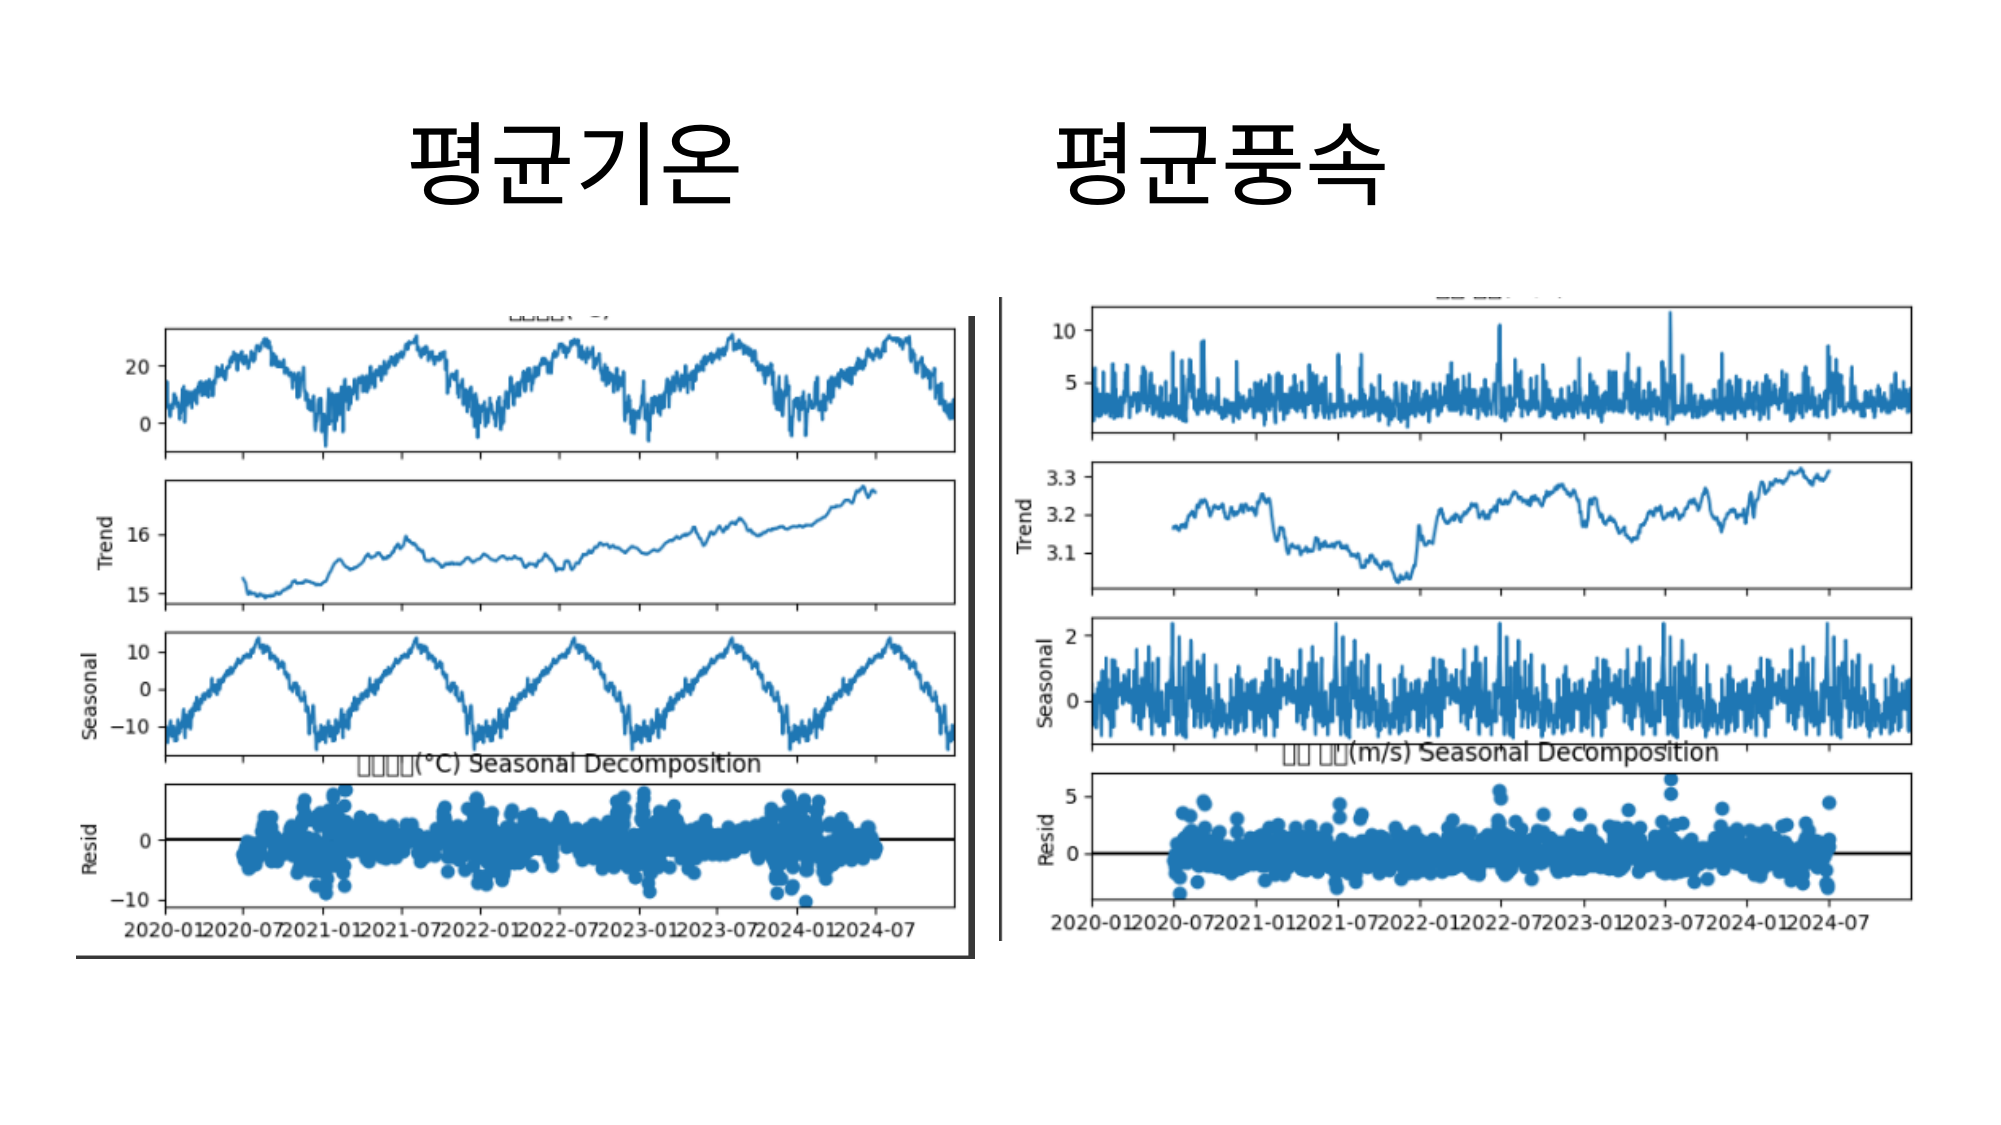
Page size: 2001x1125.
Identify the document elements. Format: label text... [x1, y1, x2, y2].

picture [75, 315, 976, 960]
title 평균기온 평균풍속 [137, 59, 1863, 278]
picture [999, 297, 1925, 942]
